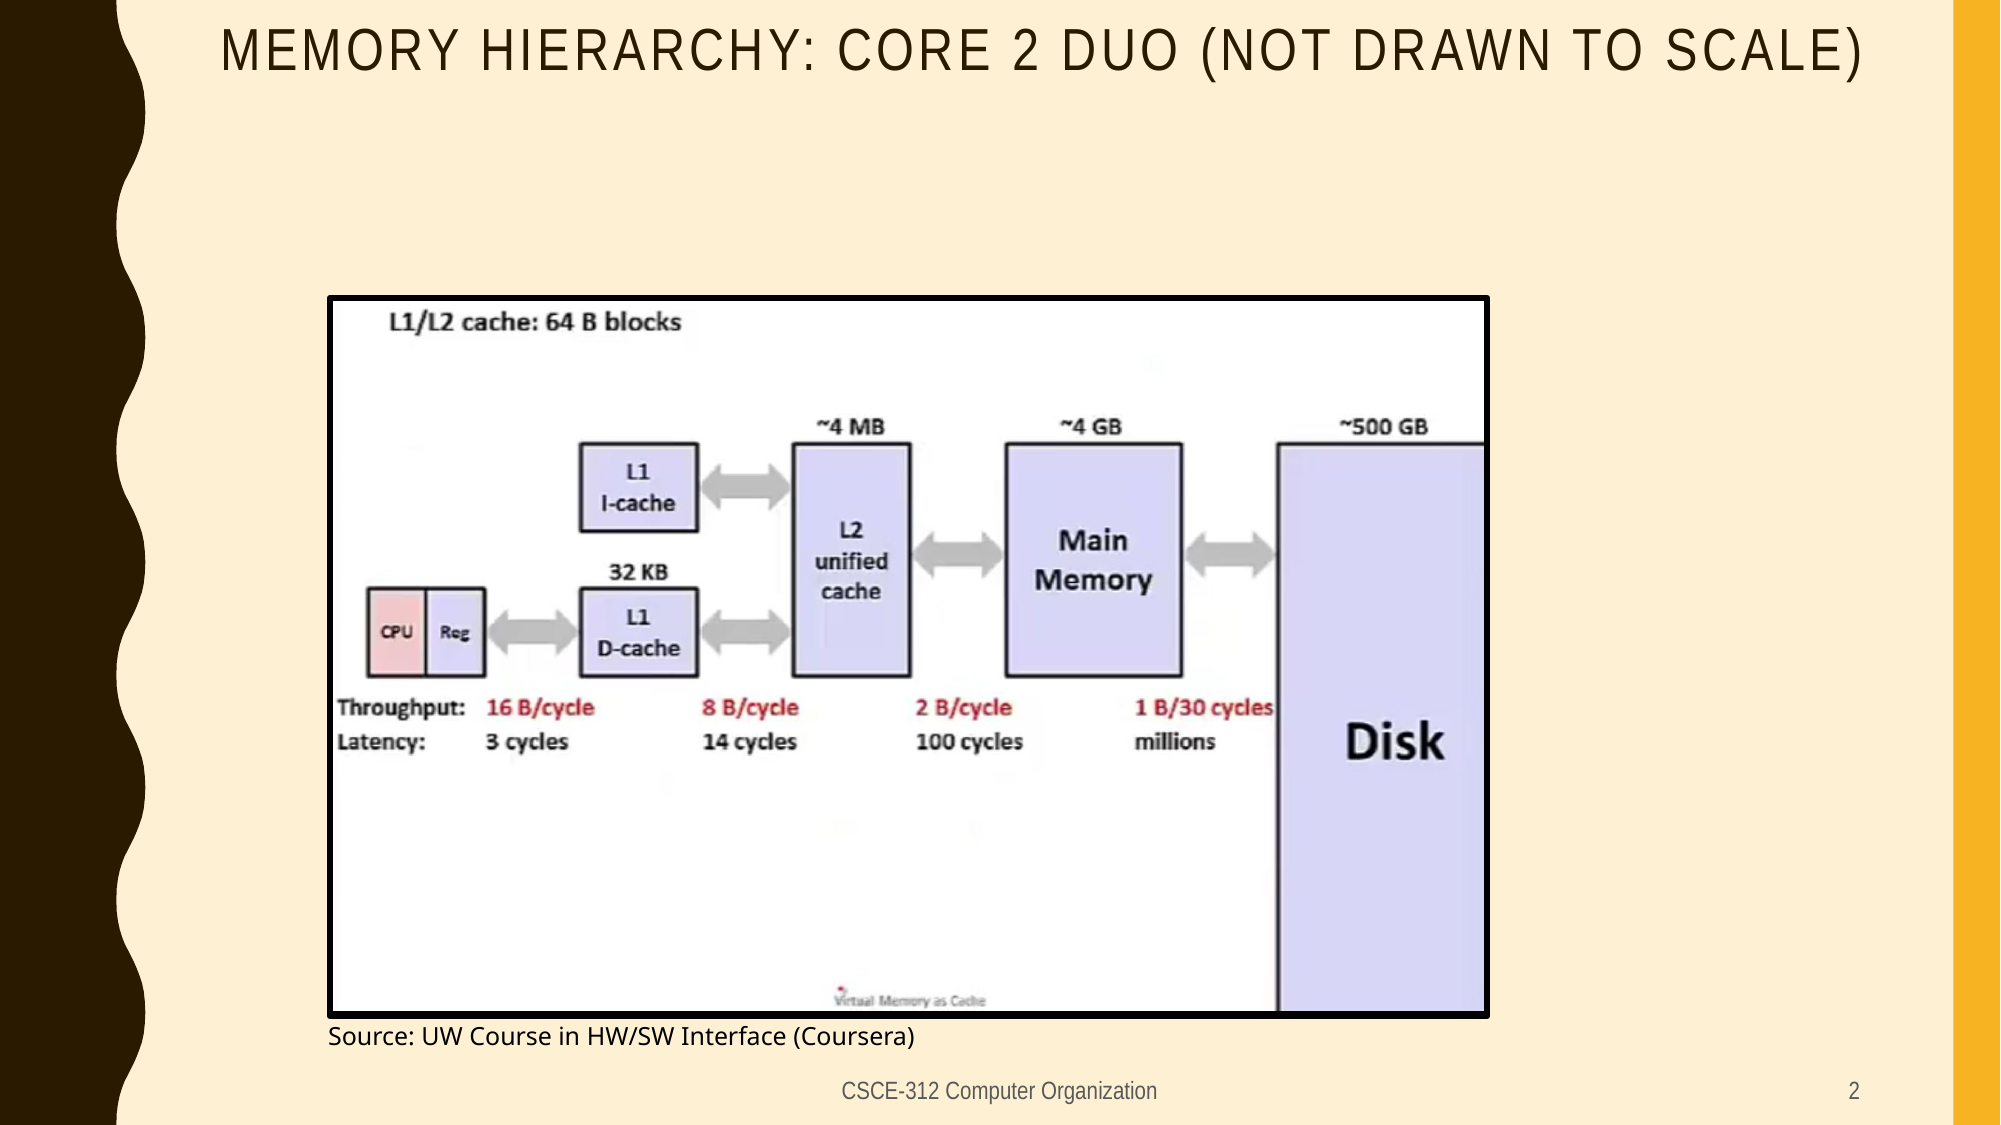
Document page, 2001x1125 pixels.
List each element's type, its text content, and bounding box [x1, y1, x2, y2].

title Memory Hierarchy: Core 2 Duo (not drawn to scale) [205, 11, 1942, 132]
slide_number 2 [1412, 1061, 1875, 1119]
text_box Source: UW Course in HW/SW Interface (Coursera) [313, 1013, 931, 1058]
picture [333, 301, 1485, 1014]
footer CSCE-312 Computer Organization [662, 1061, 1338, 1119]
